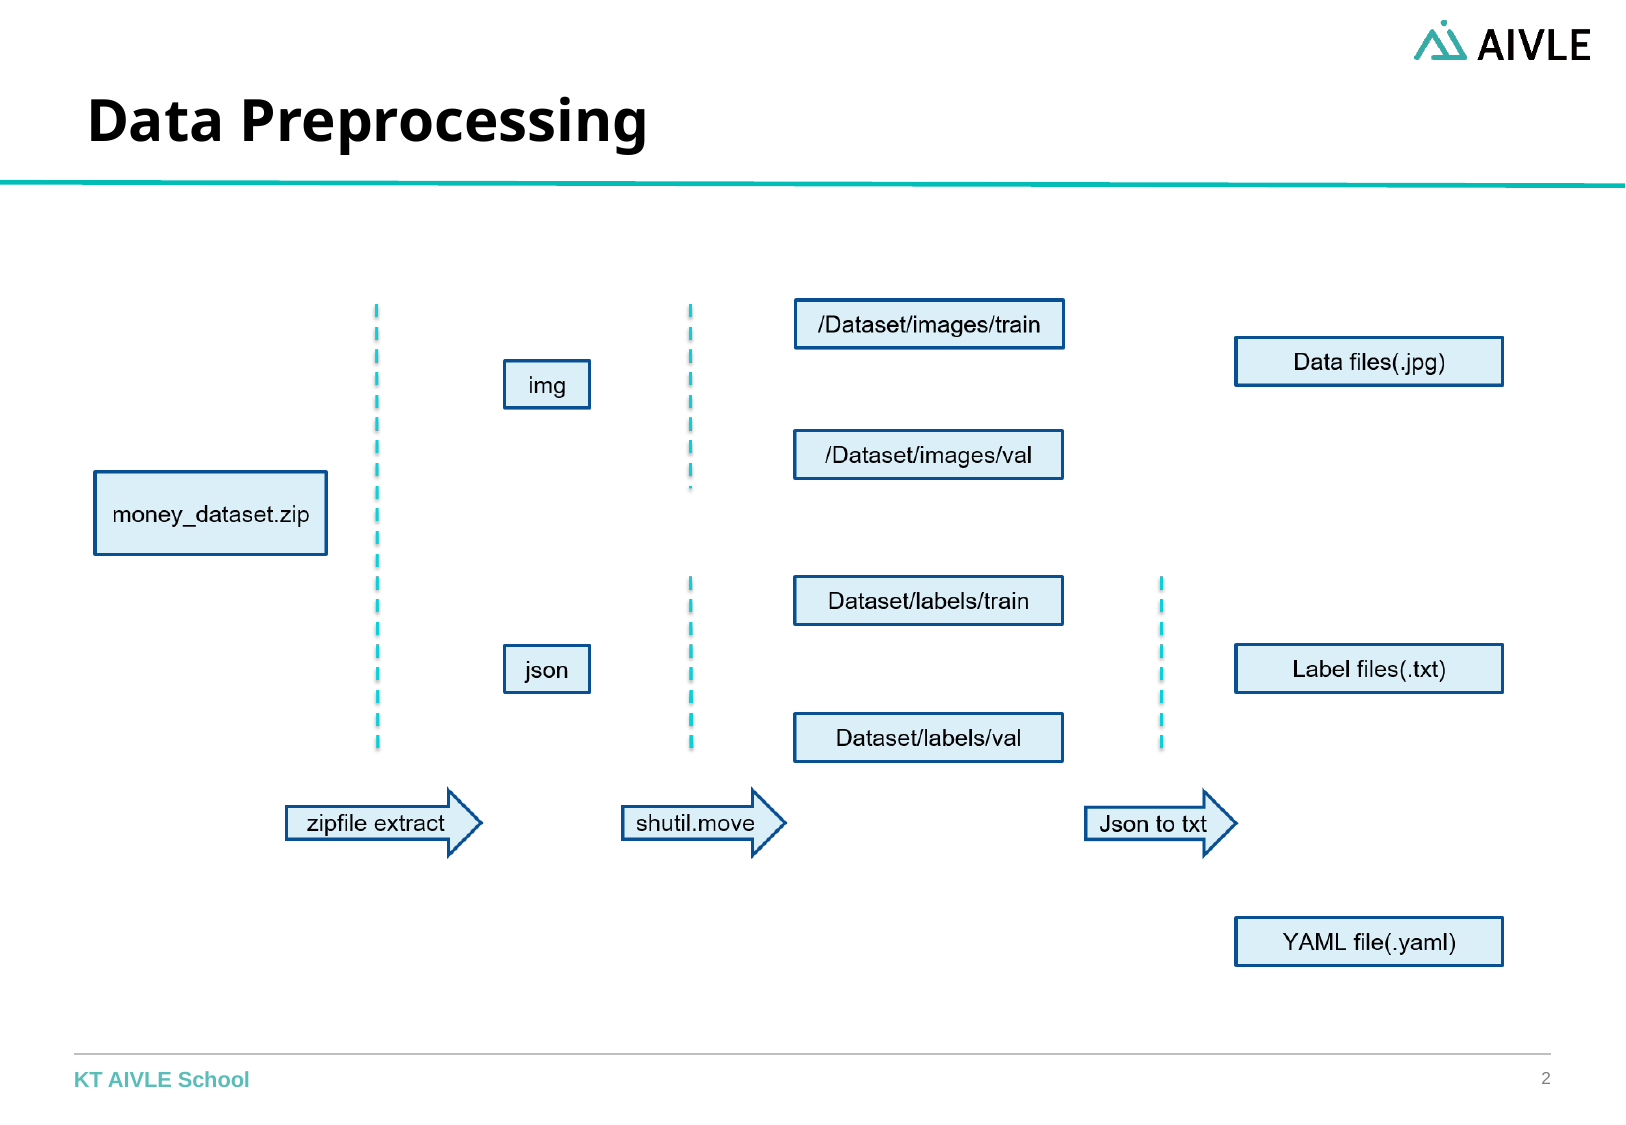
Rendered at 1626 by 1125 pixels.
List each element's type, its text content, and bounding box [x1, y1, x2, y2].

picture [1414, 20, 1590, 60]
picture [93, 298, 1504, 971]
title Data Preprocessing [70, 83, 689, 181]
